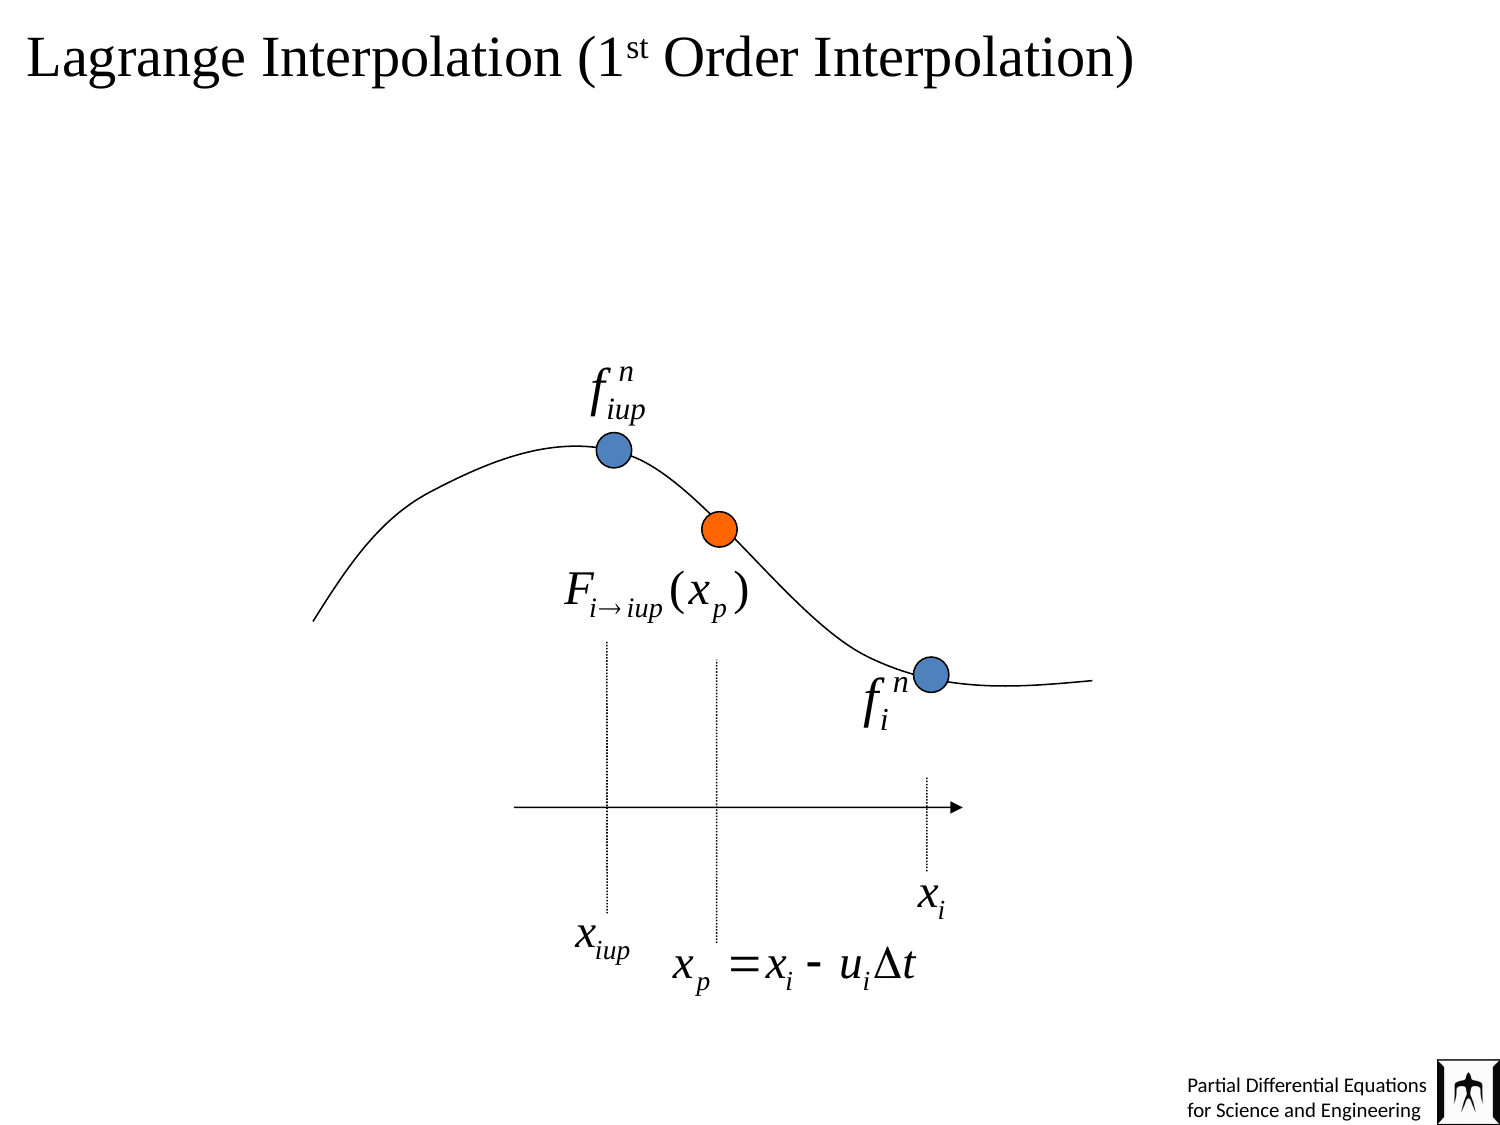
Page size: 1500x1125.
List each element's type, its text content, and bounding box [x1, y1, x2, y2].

text_box [701, 511, 738, 548]
text_box [596, 444, 632, 468]
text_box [555, 552, 757, 634]
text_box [565, 899, 641, 975]
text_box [908, 860, 956, 932]
text_box [922, 656, 949, 693]
text_box [312, 446, 746, 640]
title Lagrange Interpolation (1st Order Interpolation) [11, 8, 1265, 98]
text_box [948, 669, 1093, 686]
text_box [607, 565, 865, 662]
text_box [717, 801, 963, 814]
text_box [571, 347, 657, 438]
picture [1437, 1059, 1500, 1125]
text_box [844, 656, 919, 745]
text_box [663, 930, 927, 1007]
